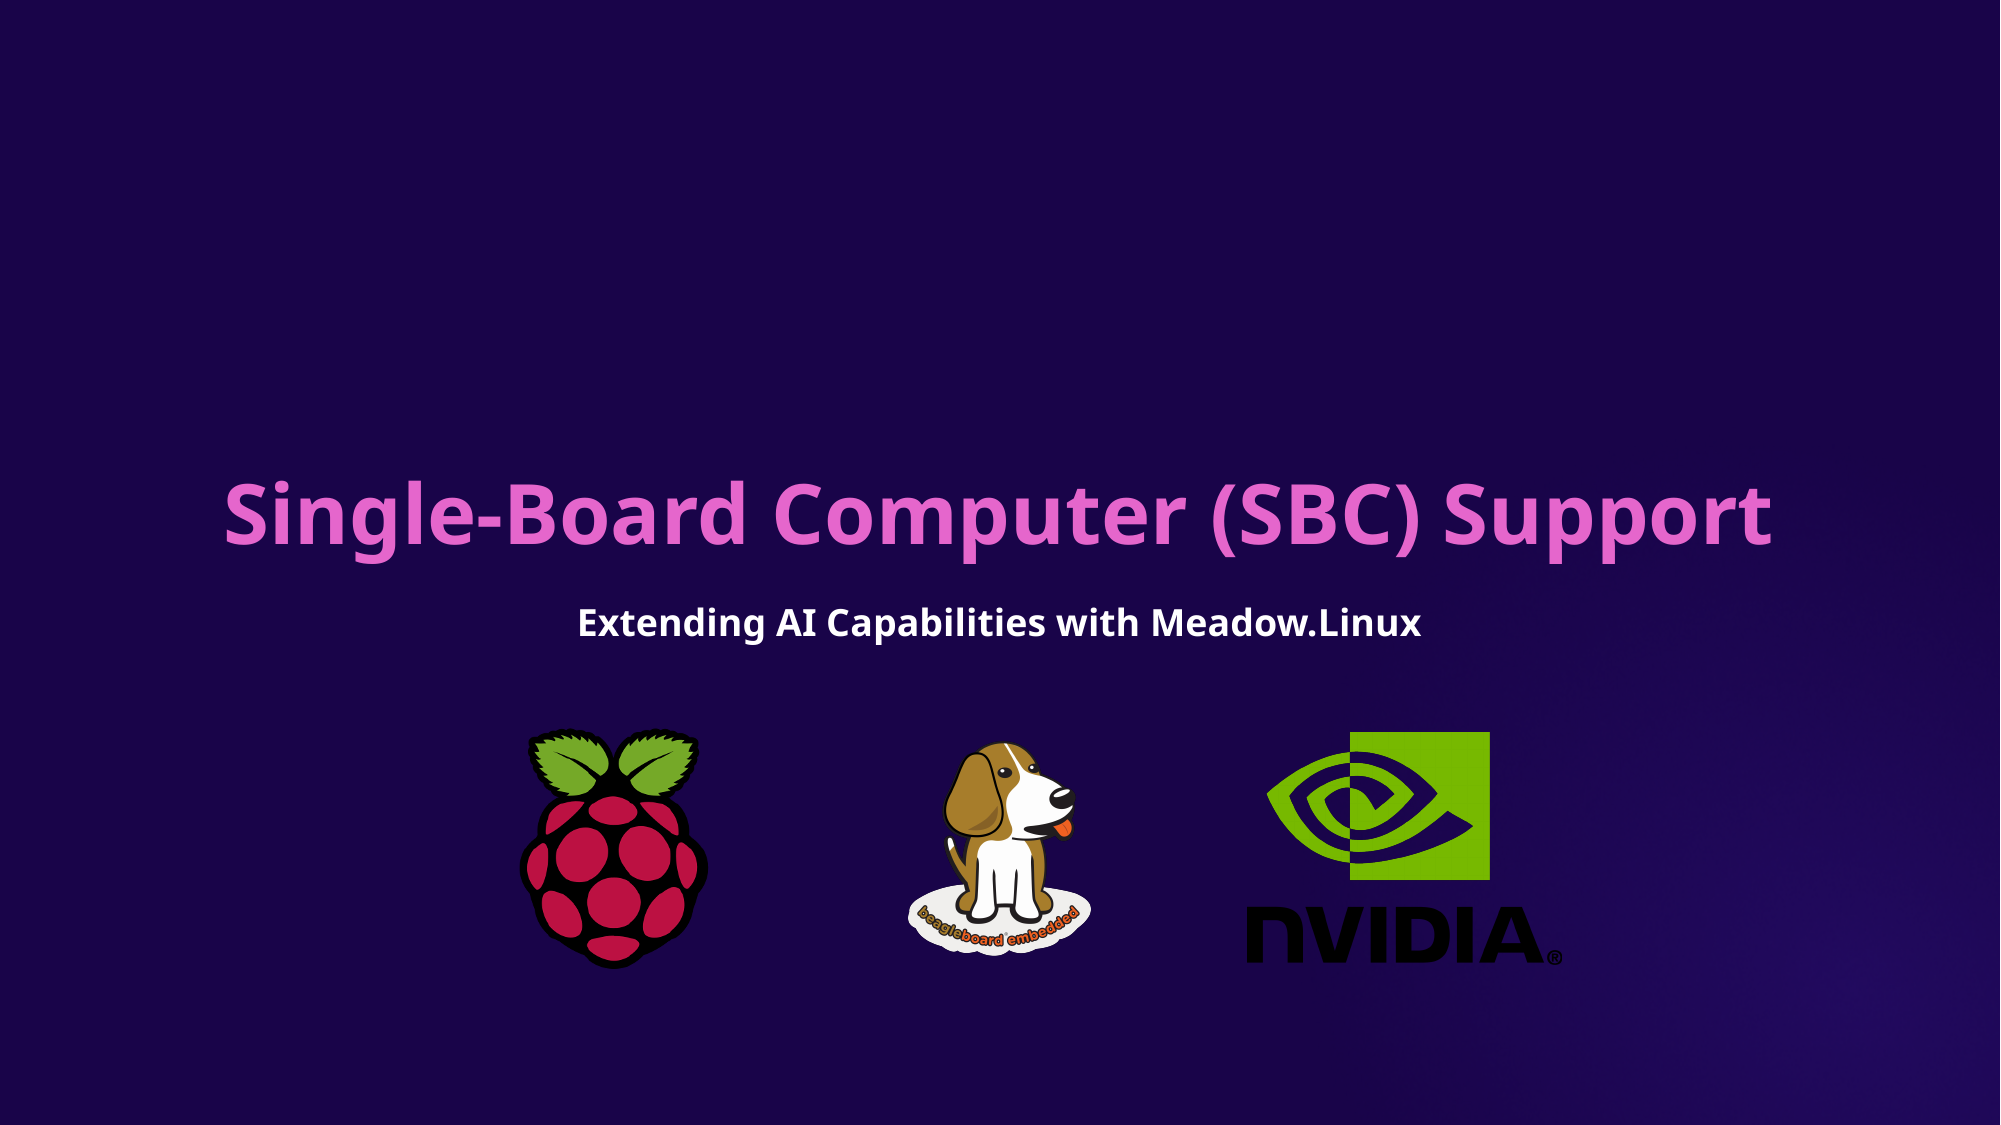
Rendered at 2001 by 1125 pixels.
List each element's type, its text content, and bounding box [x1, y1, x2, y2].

picture [494, 714, 729, 984]
title Single-Board Computer (SBC) Support [92, 461, 1907, 563]
list Extending AI Capabilities with Meadow.Linux [398, 599, 1602, 645]
picture [908, 741, 1092, 957]
picture [1246, 427, 2001, 1125]
